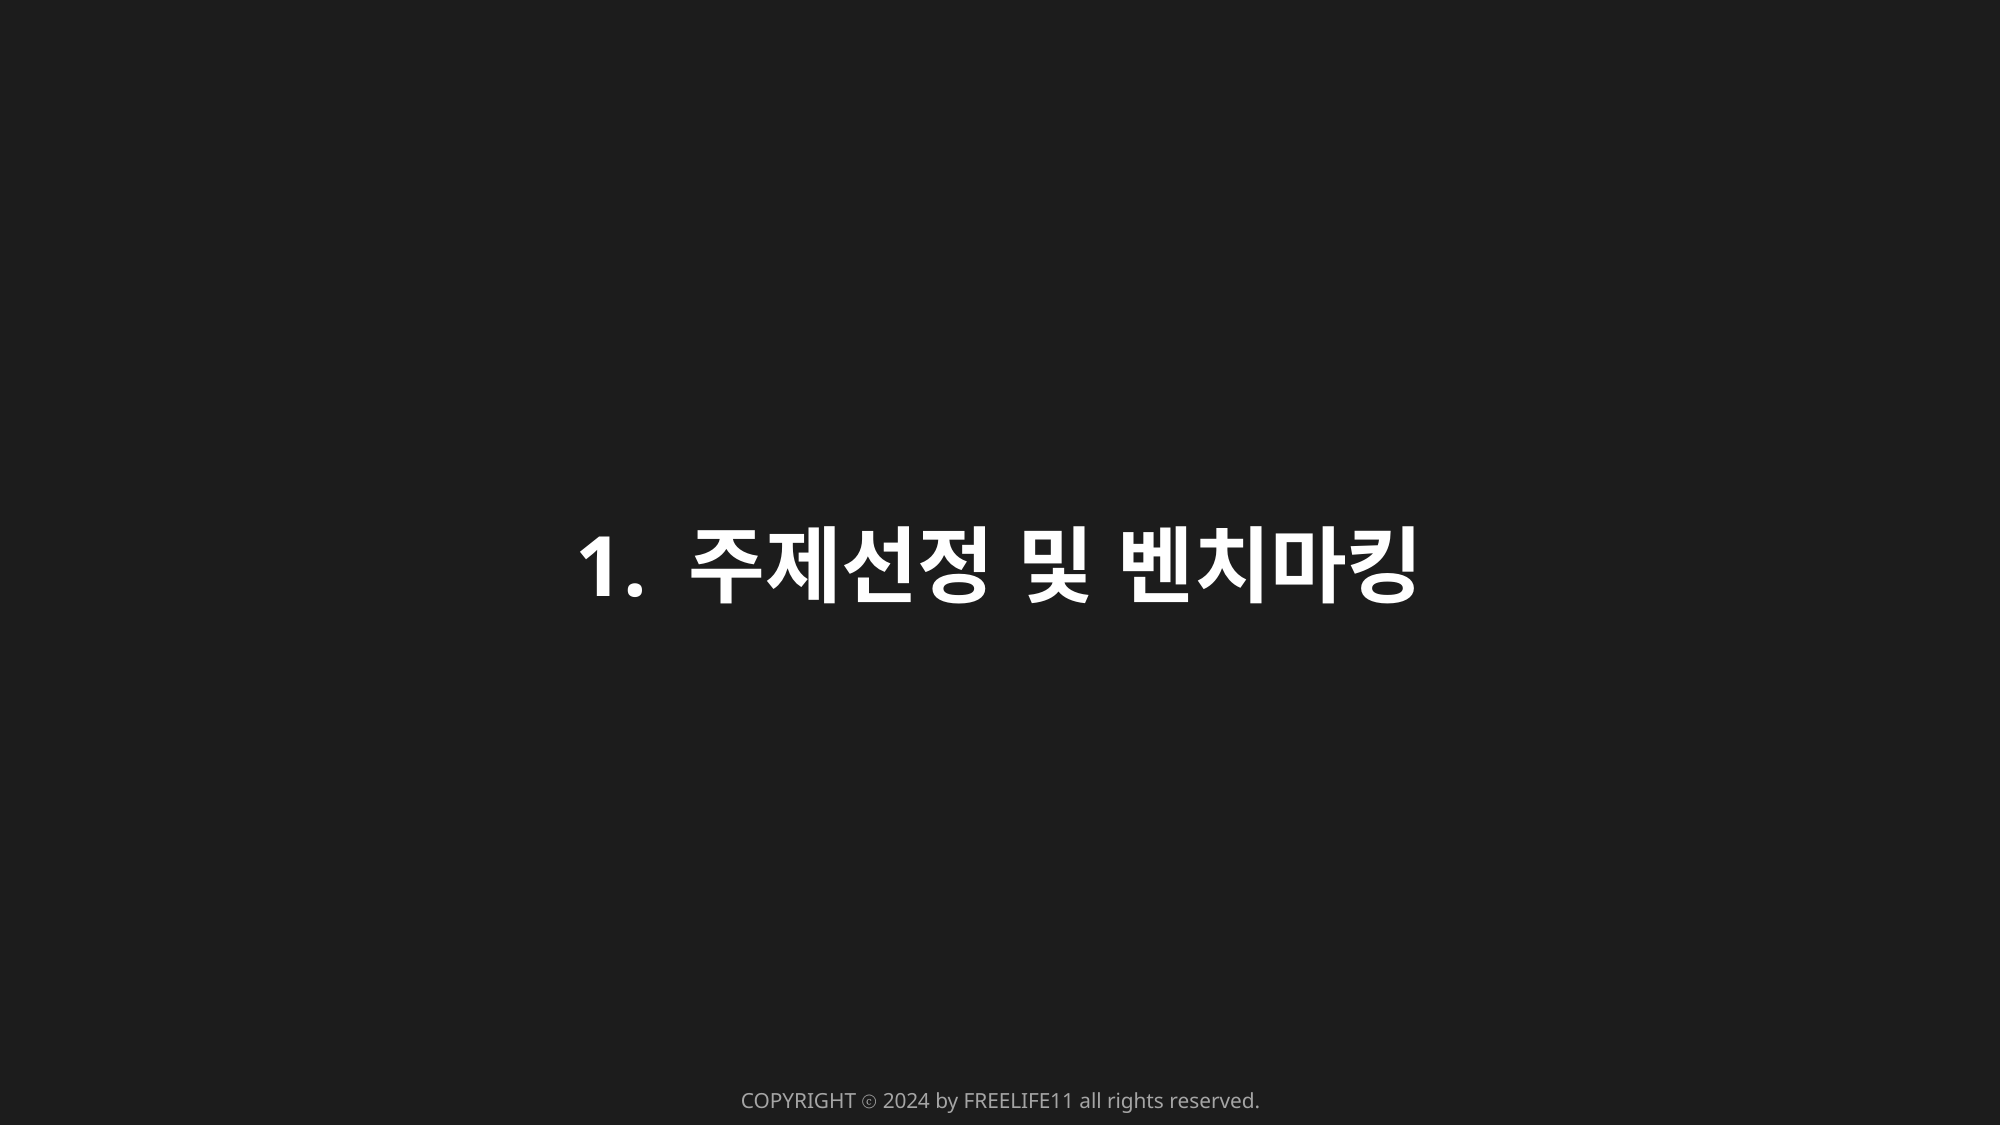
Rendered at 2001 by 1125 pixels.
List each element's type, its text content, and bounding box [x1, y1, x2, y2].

text_box COPYRIGHT ⓒ 2024 by FREELIFE11 all rights reserved. [623, 1079, 1378, 1125]
text_box 1. 주제선정 및 벤치마킹 [444, 505, 1555, 621]
